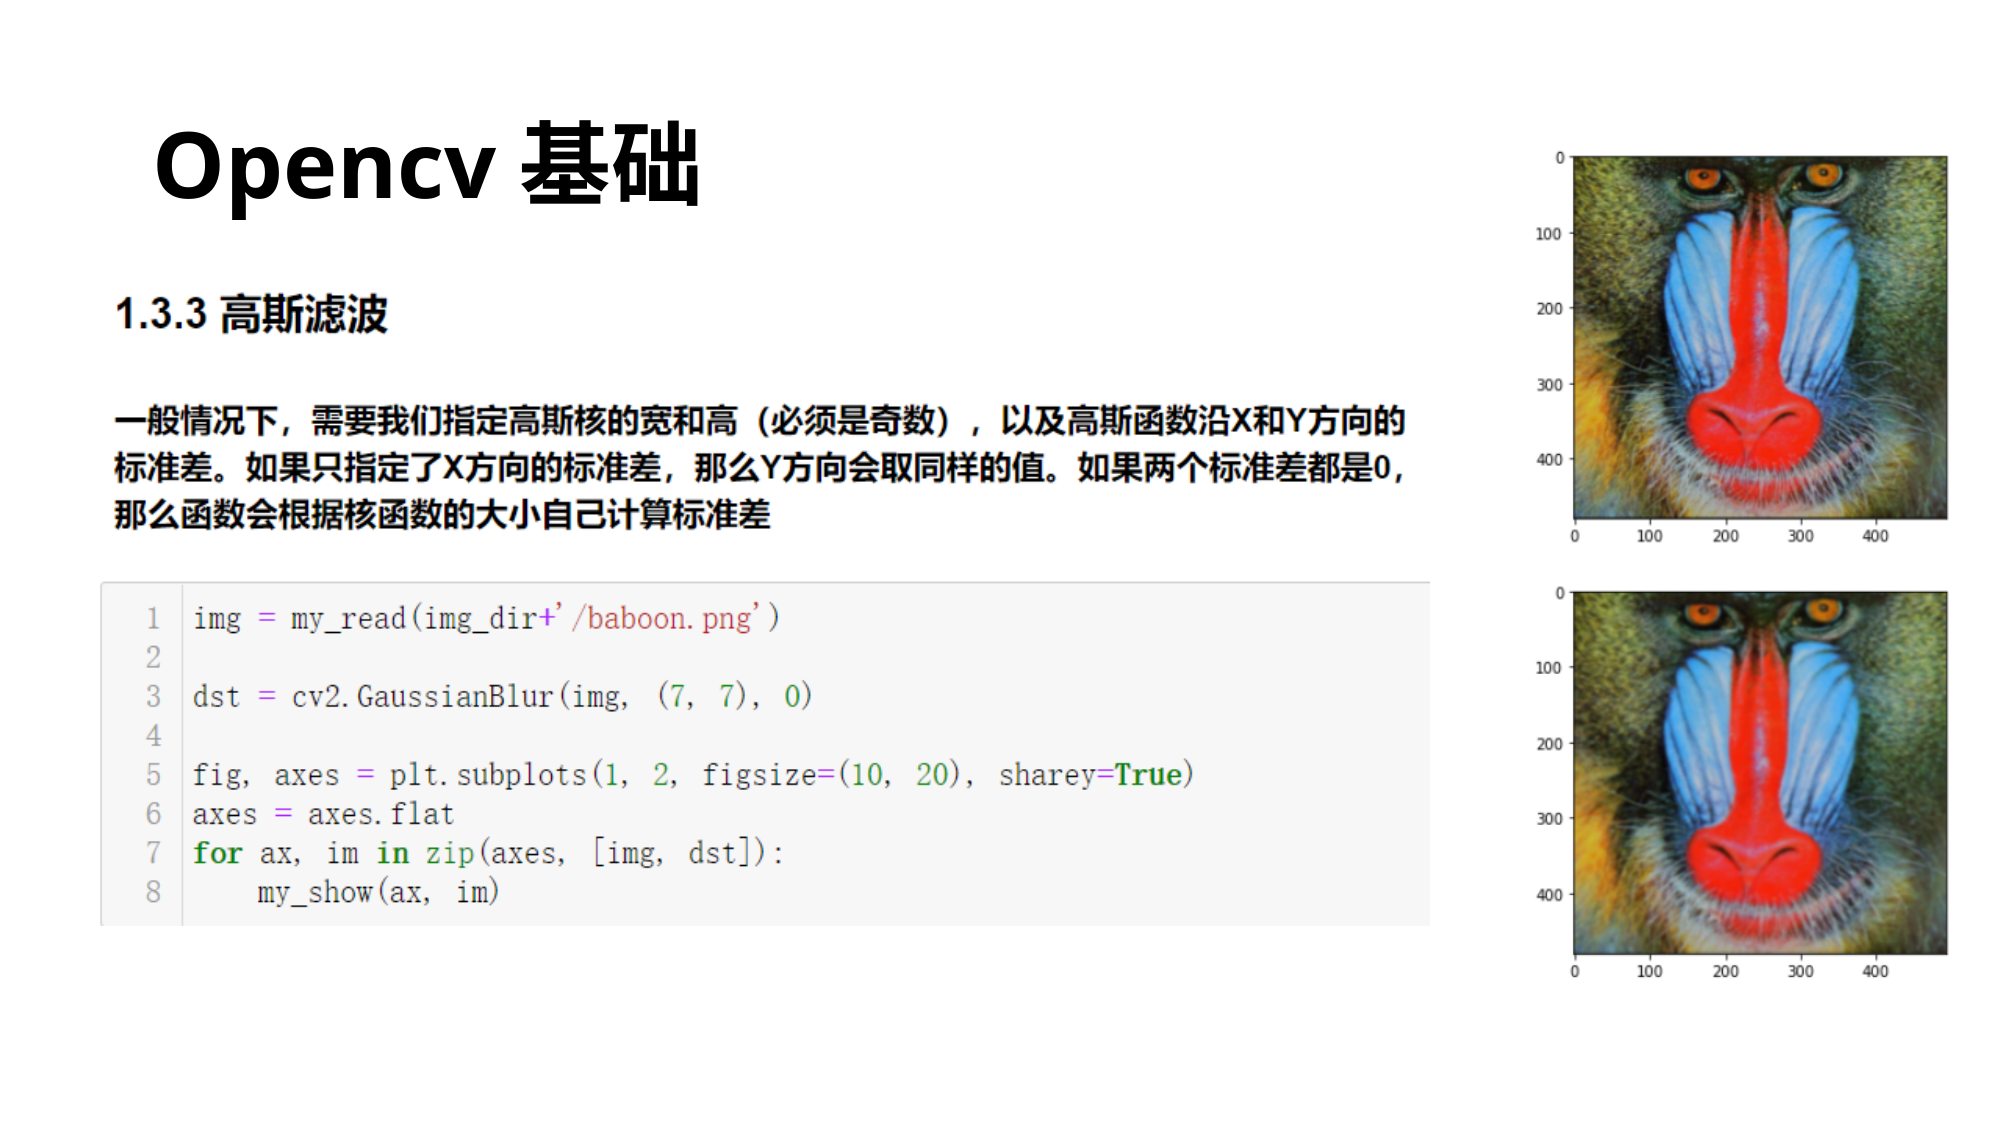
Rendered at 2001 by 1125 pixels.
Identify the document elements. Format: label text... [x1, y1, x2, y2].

picture [1525, 139, 1959, 985]
picture [99, 277, 1430, 926]
title Opencv基础 [137, 59, 1863, 278]
